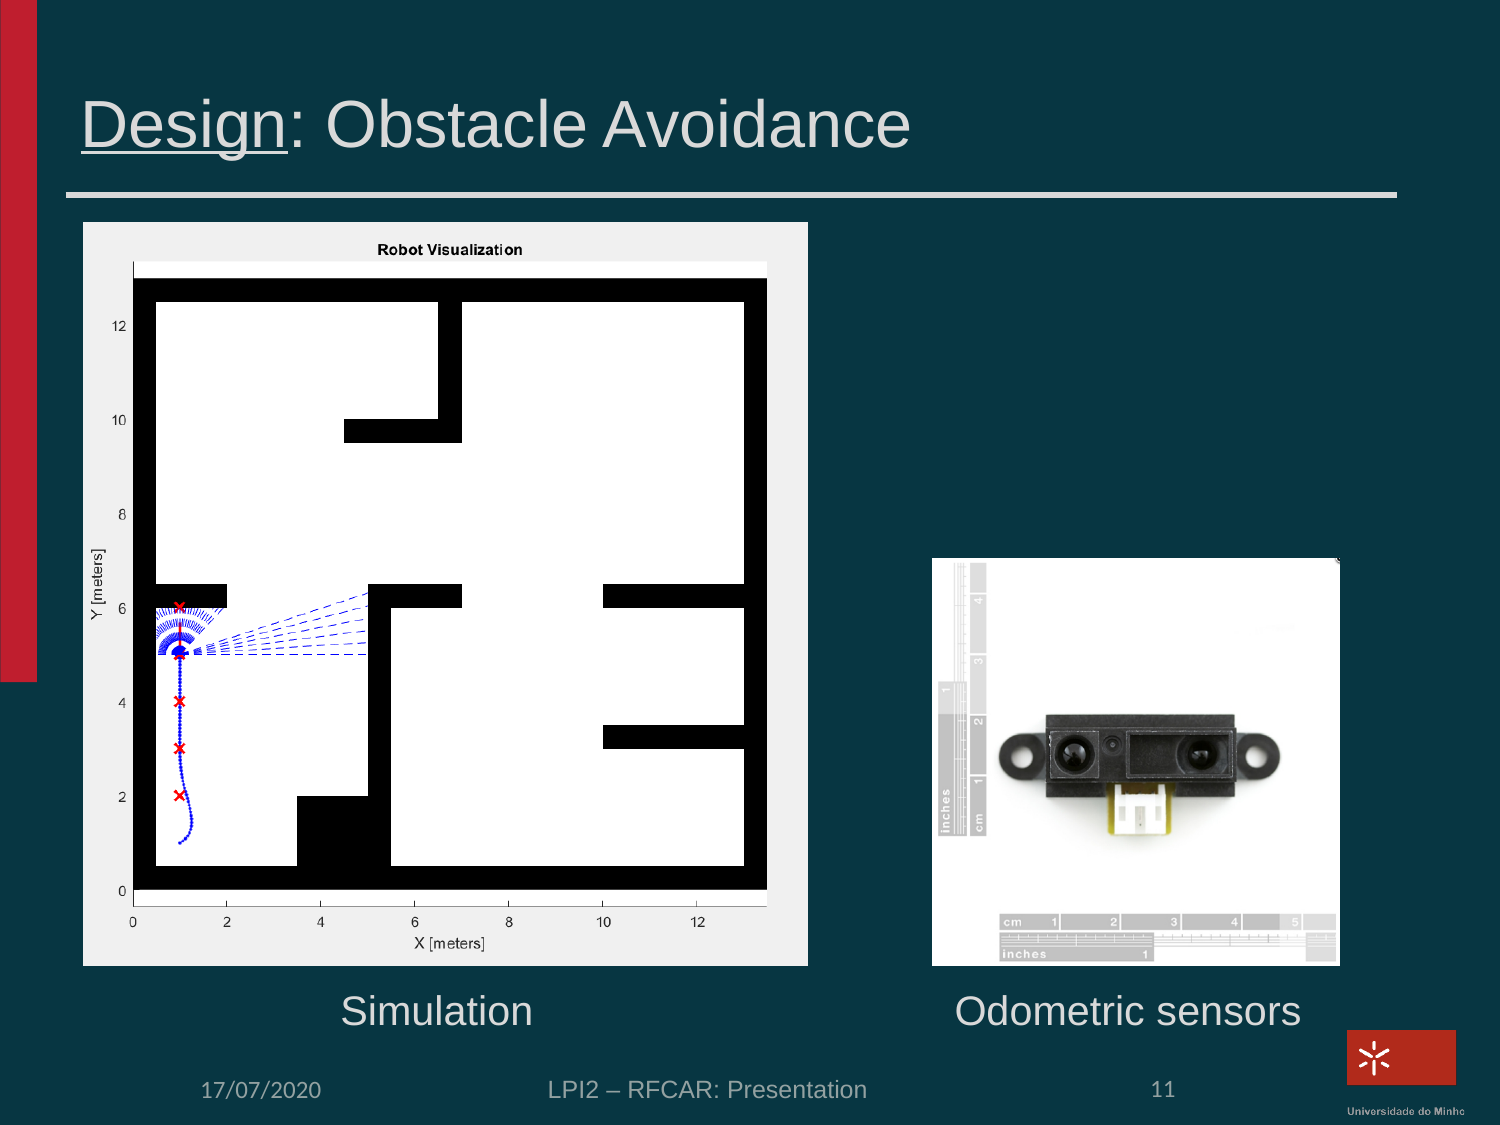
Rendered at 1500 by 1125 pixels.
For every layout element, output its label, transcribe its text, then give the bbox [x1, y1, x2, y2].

footer LPI2 – RFCAR: Presentation [353, 1058, 1063, 1119]
text_box Odometric sensors [924, 982, 1332, 1042]
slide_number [168, 1058, 353, 1119]
picture [1347, 1030, 1465, 1115]
picture [83, 222, 808, 966]
text_box Simulation [74, 982, 799, 1042]
picture [932, 558, 1340, 966]
slide_number 10 [1113, 1057, 1213, 1118]
title Design: Obstacle Avoidance [65, 16, 1465, 235]
